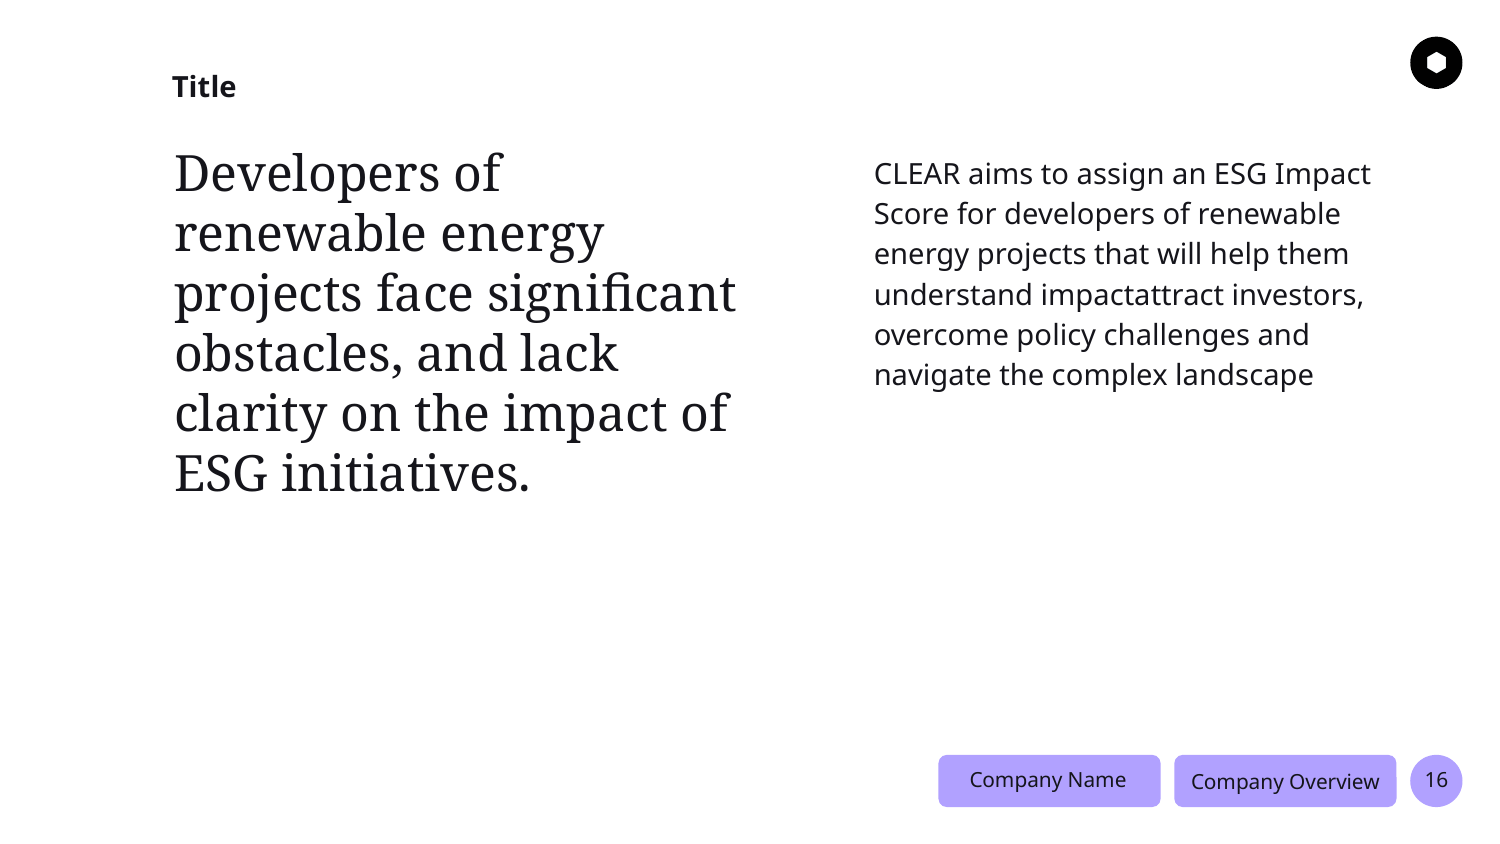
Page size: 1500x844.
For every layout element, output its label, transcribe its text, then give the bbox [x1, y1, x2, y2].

slide_number ‹#› [1397, 748, 1482, 814]
list Developers of renewable energy projects face significant obstacles, and lack clarity on the impact of ESG initiatives. [159, 126, 771, 601]
text_box [939, 754, 1161, 808]
title Company Overview [1174, 748, 1397, 814]
list CLEAR aims to assign an ESG Impact Score for developers of renewable energy projects that will help them understand impactattract investors, overcome policy challenges and navigate the complex landscape [858, 135, 1404, 705]
picture [1409, 36, 1463, 90]
title Title [156, 53, 607, 119]
text_box Company Name [939, 756, 1157, 803]
